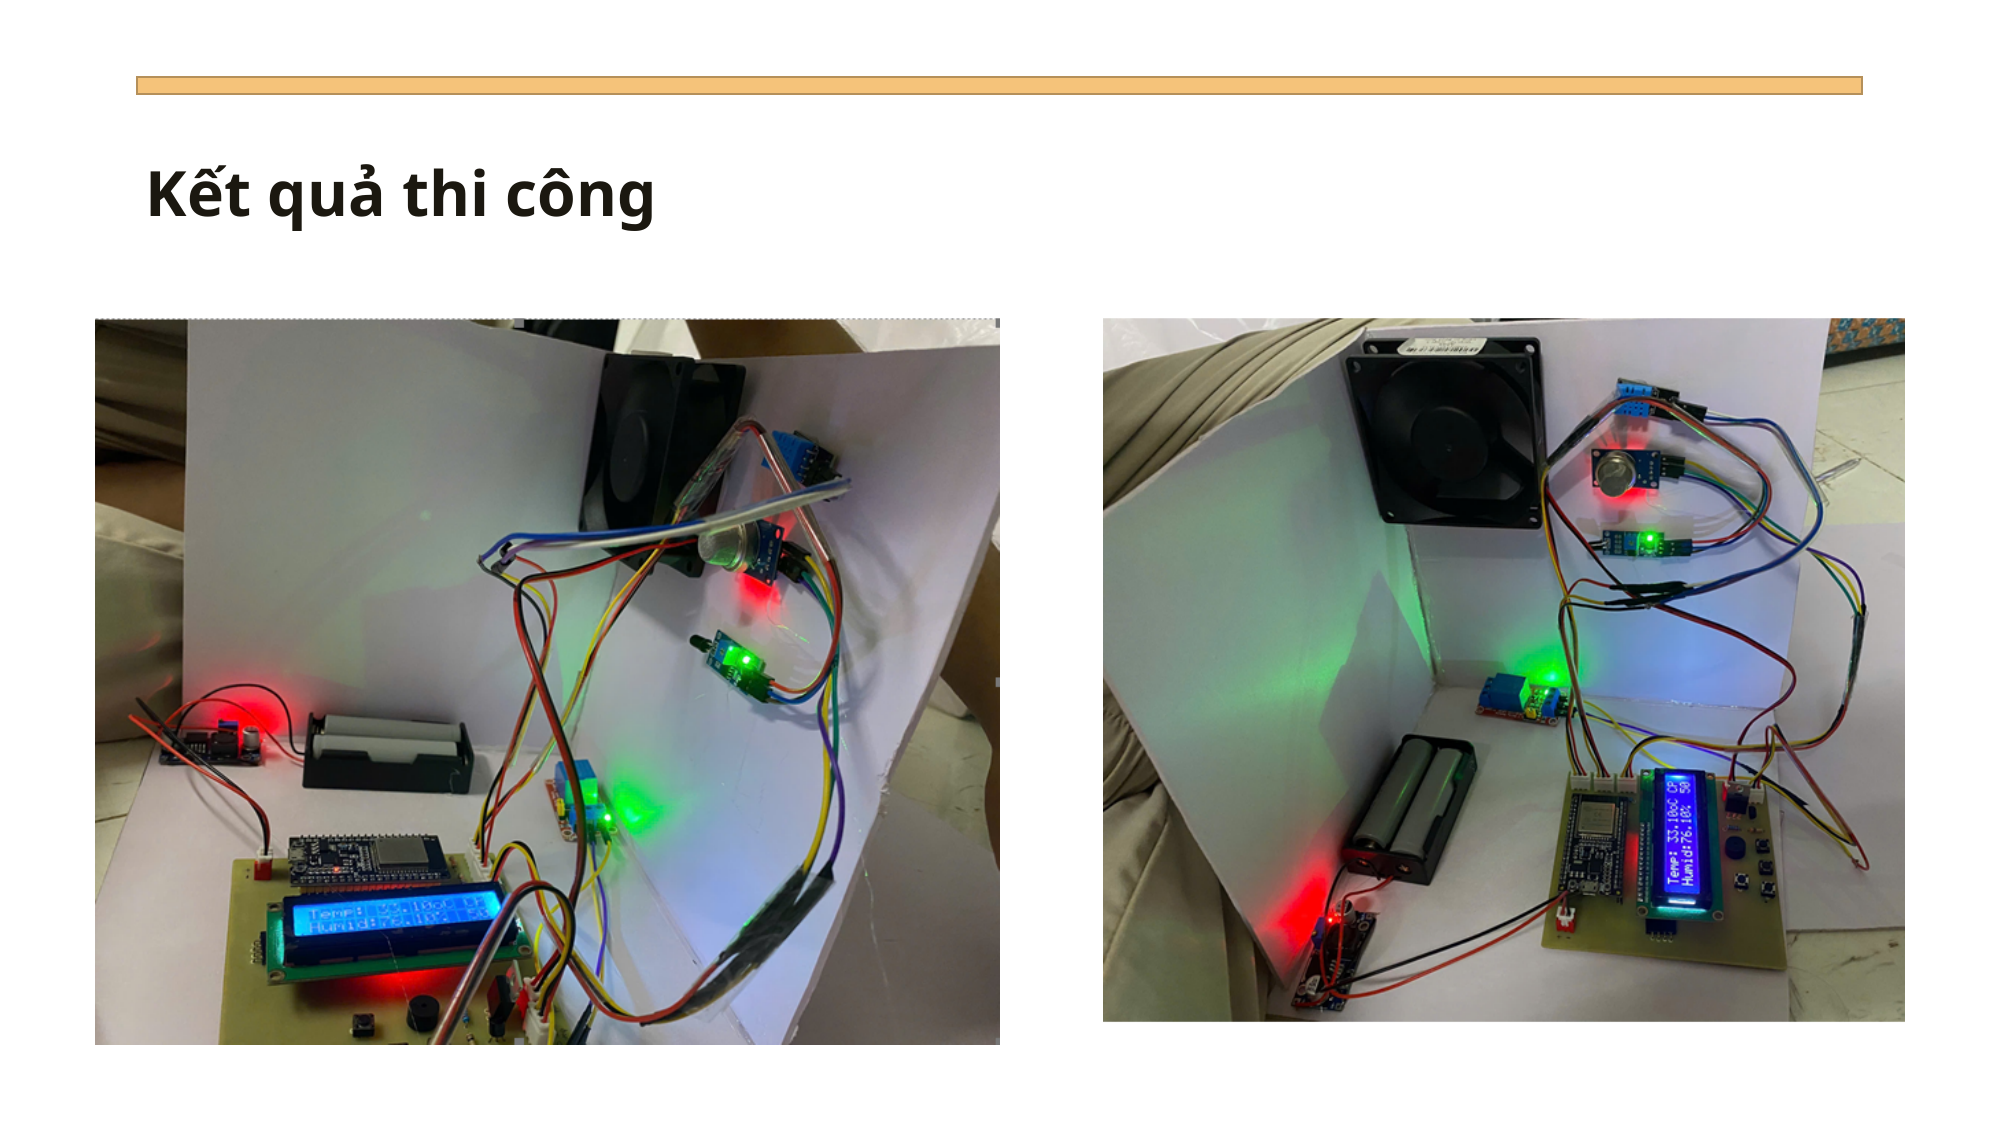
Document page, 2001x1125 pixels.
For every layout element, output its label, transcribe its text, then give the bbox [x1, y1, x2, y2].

text_box Kết quả thi công [131, 146, 492, 205]
picture [1103, 317, 1905, 1026]
picture [95, 317, 1000, 1045]
